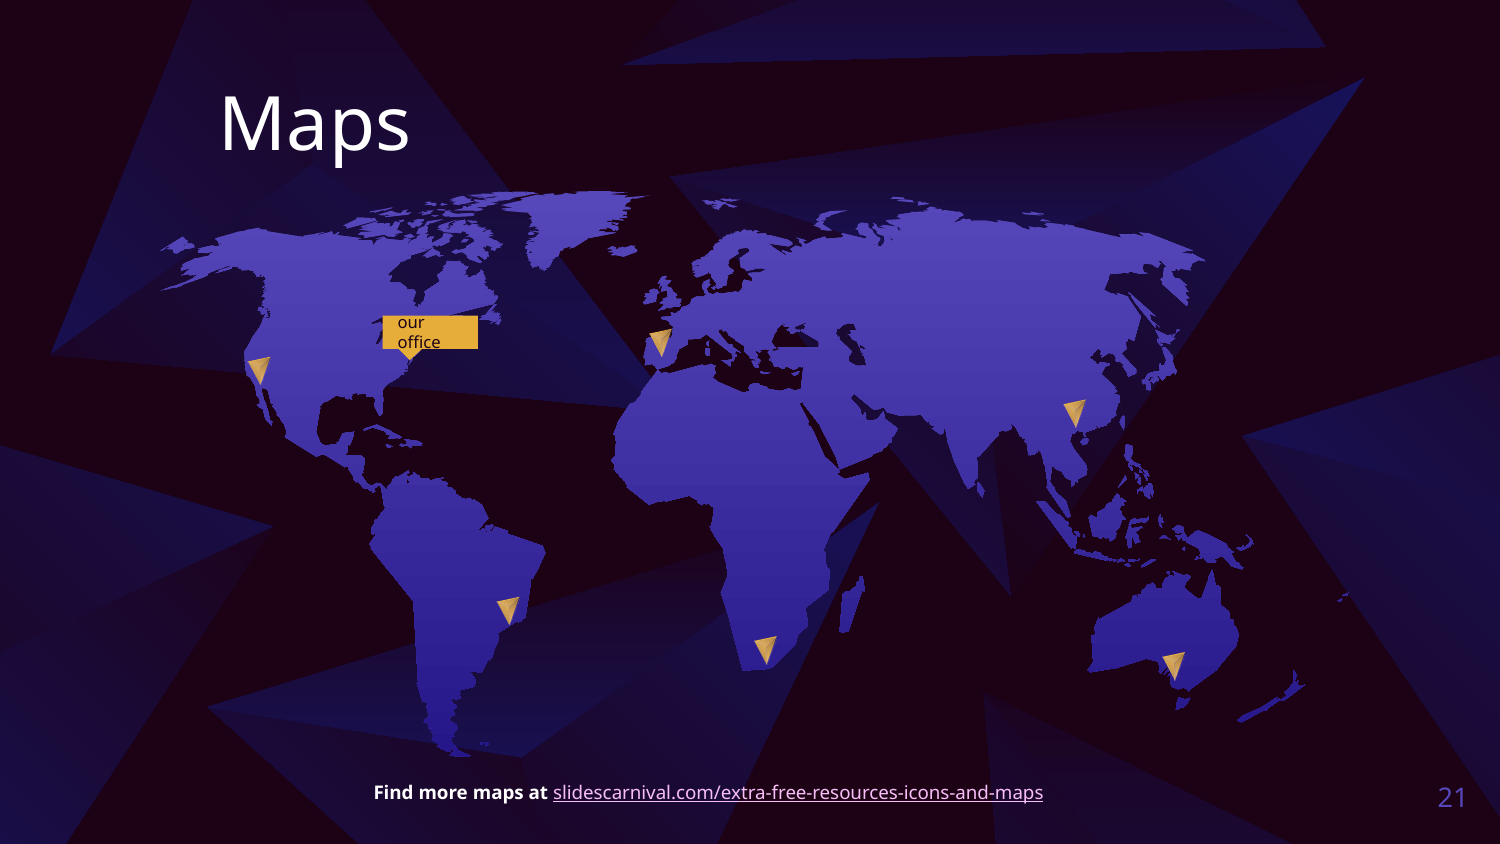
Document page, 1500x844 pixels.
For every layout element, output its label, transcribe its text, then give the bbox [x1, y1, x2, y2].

slide_number 21 [1402, 766, 1469, 832]
text_box [1087, 569, 1239, 692]
list Find more maps at slidescarnival.com/extra-free-resources-icons-and-maps [218, 780, 1198, 831]
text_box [1056, 391, 1090, 428]
text_box [1236, 534, 1254, 551]
text_box our office [382, 315, 478, 361]
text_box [240, 348, 275, 385]
text_box [369, 207, 412, 218]
text_box [1237, 670, 1306, 723]
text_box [746, 627, 781, 665]
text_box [642, 320, 676, 358]
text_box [1155, 643, 1189, 681]
text_box [890, 196, 916, 203]
text_box [702, 198, 741, 210]
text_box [489, 588, 524, 626]
text_box [417, 210, 434, 216]
text_box [424, 201, 438, 207]
title Maps [218, 69, 1282, 168]
text_box [1171, 525, 1244, 570]
text_box [1175, 697, 1191, 710]
text_box [917, 201, 931, 206]
text_box [160, 217, 546, 757]
text_box [436, 190, 651, 271]
text_box [611, 206, 1206, 665]
